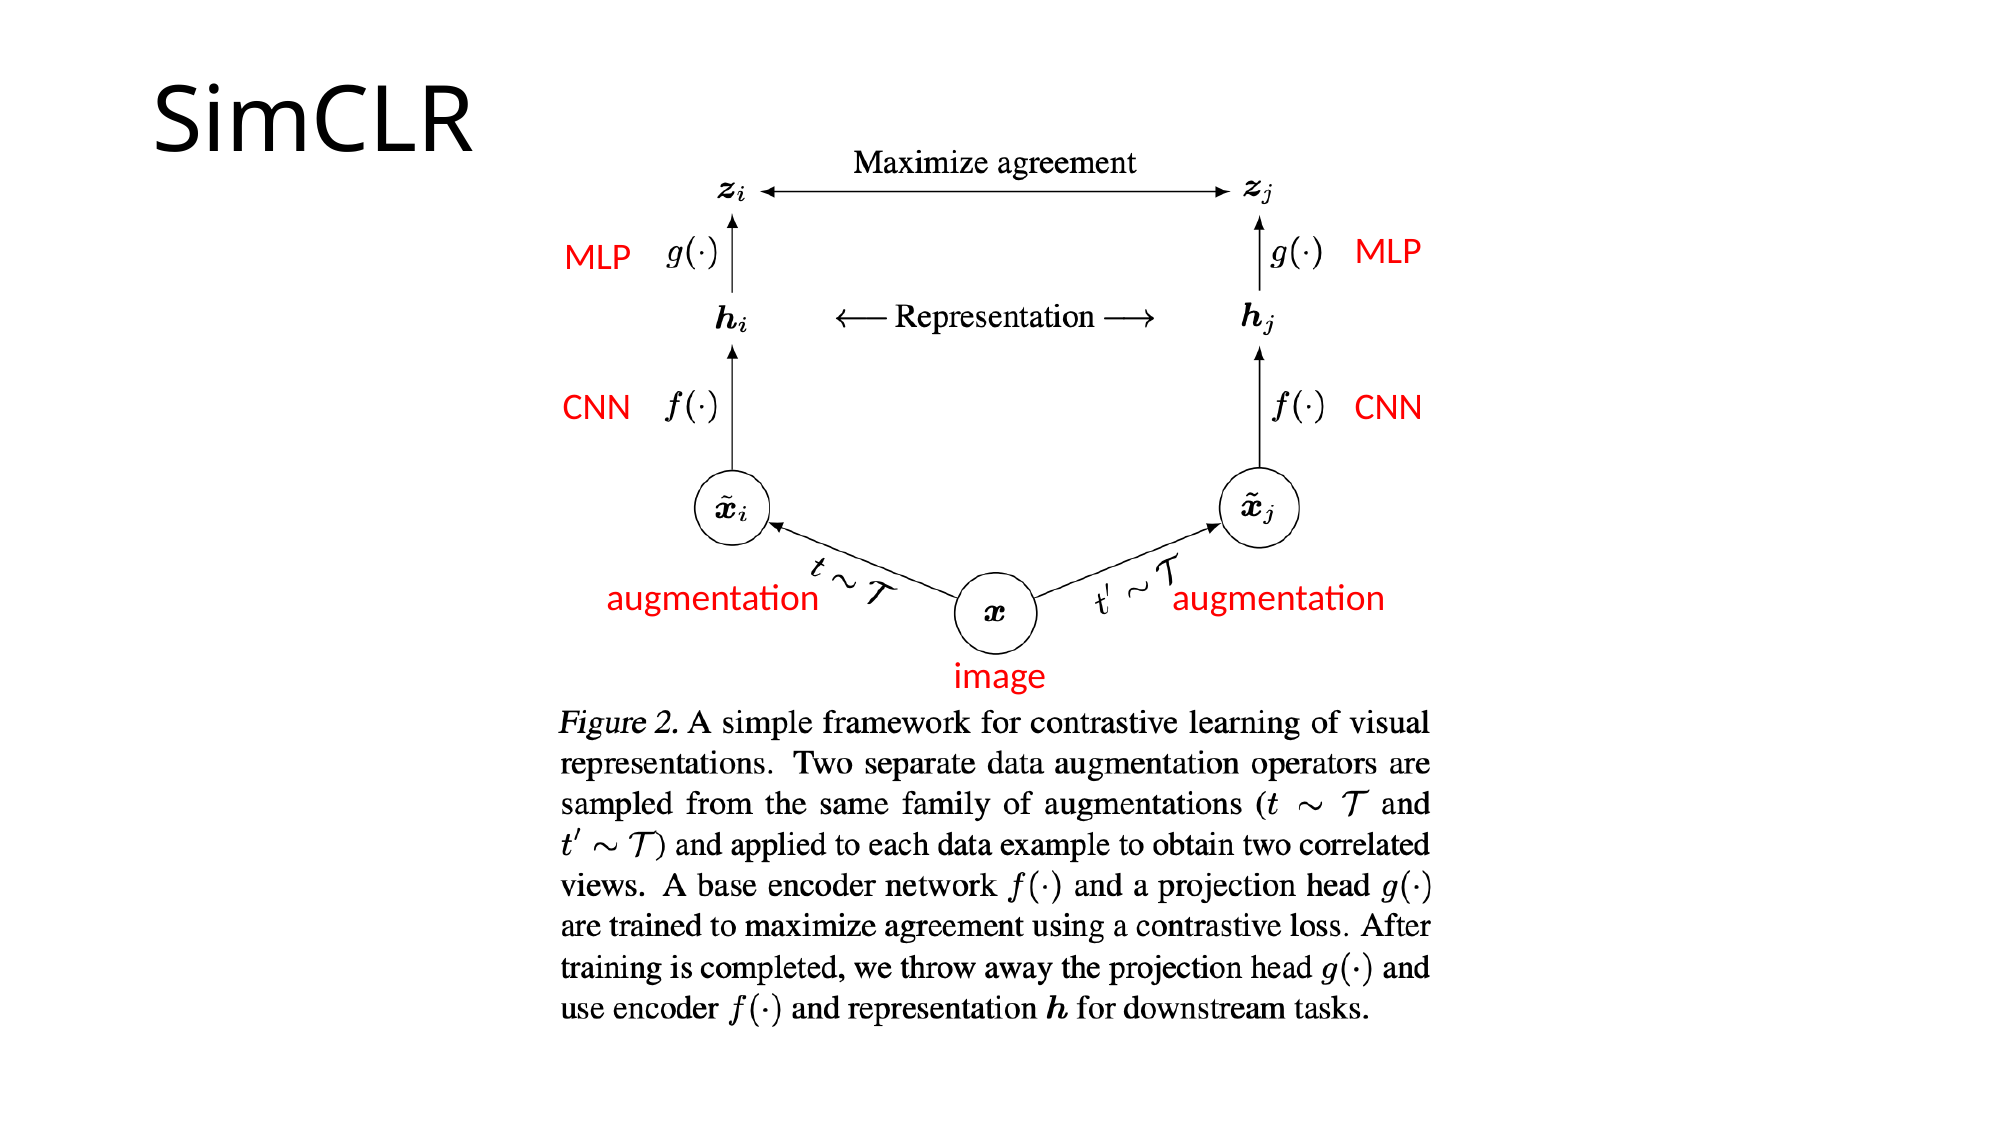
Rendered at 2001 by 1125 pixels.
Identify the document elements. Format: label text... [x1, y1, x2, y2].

title SimCLR [137, 59, 1863, 184]
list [547, 122, 1453, 1042]
